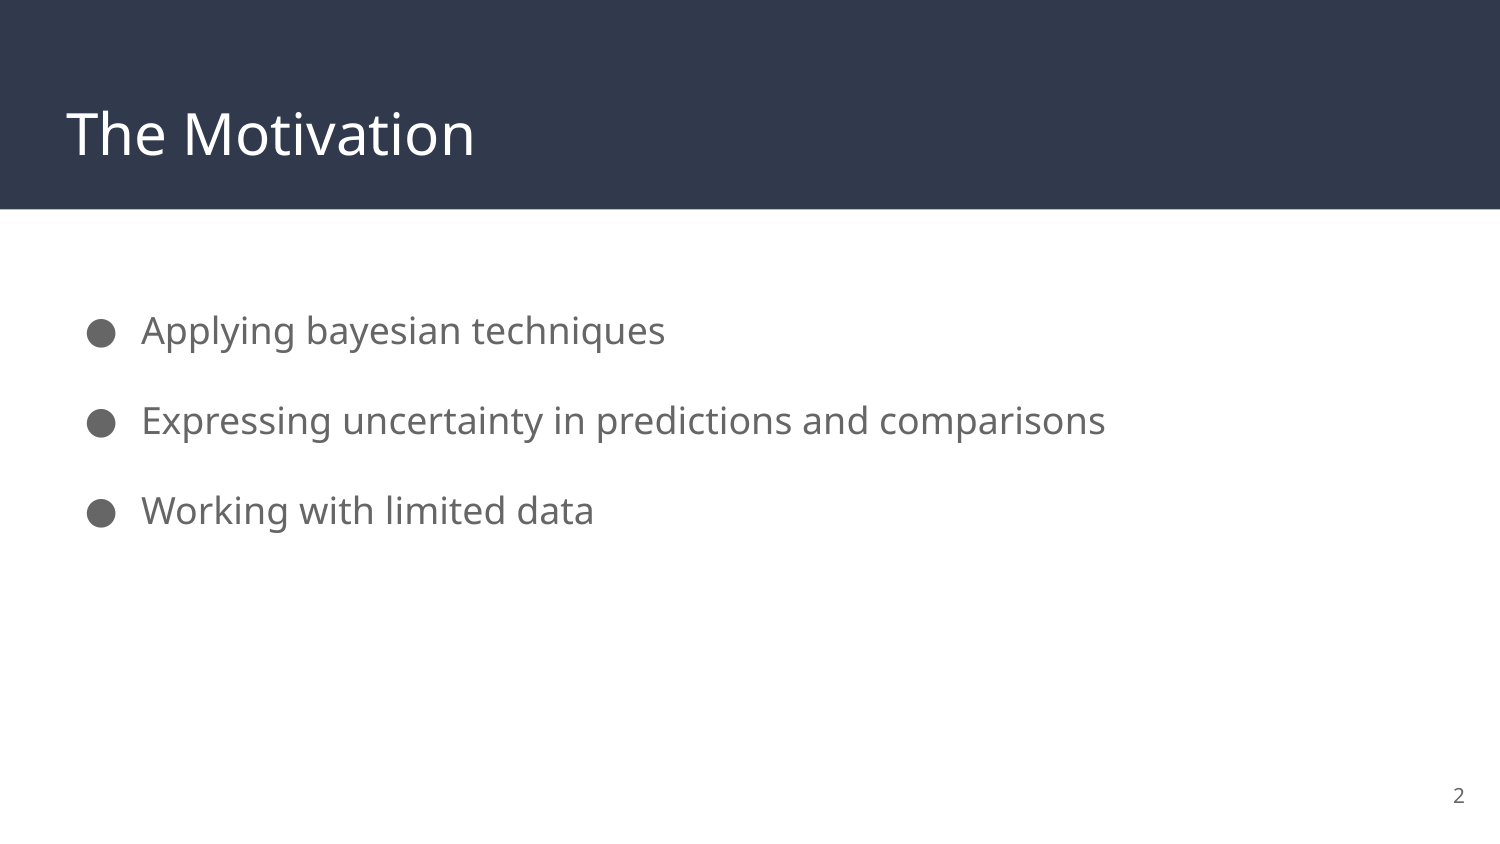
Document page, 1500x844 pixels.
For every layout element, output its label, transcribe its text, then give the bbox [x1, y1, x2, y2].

title The Motivation [51, 82, 1449, 185]
slide_number ‹#› [1389, 764, 1480, 830]
list Applying bayesian techniques Expressing uncertainty in predictions and comparisons Working with limited data [51, 247, 1294, 752]
